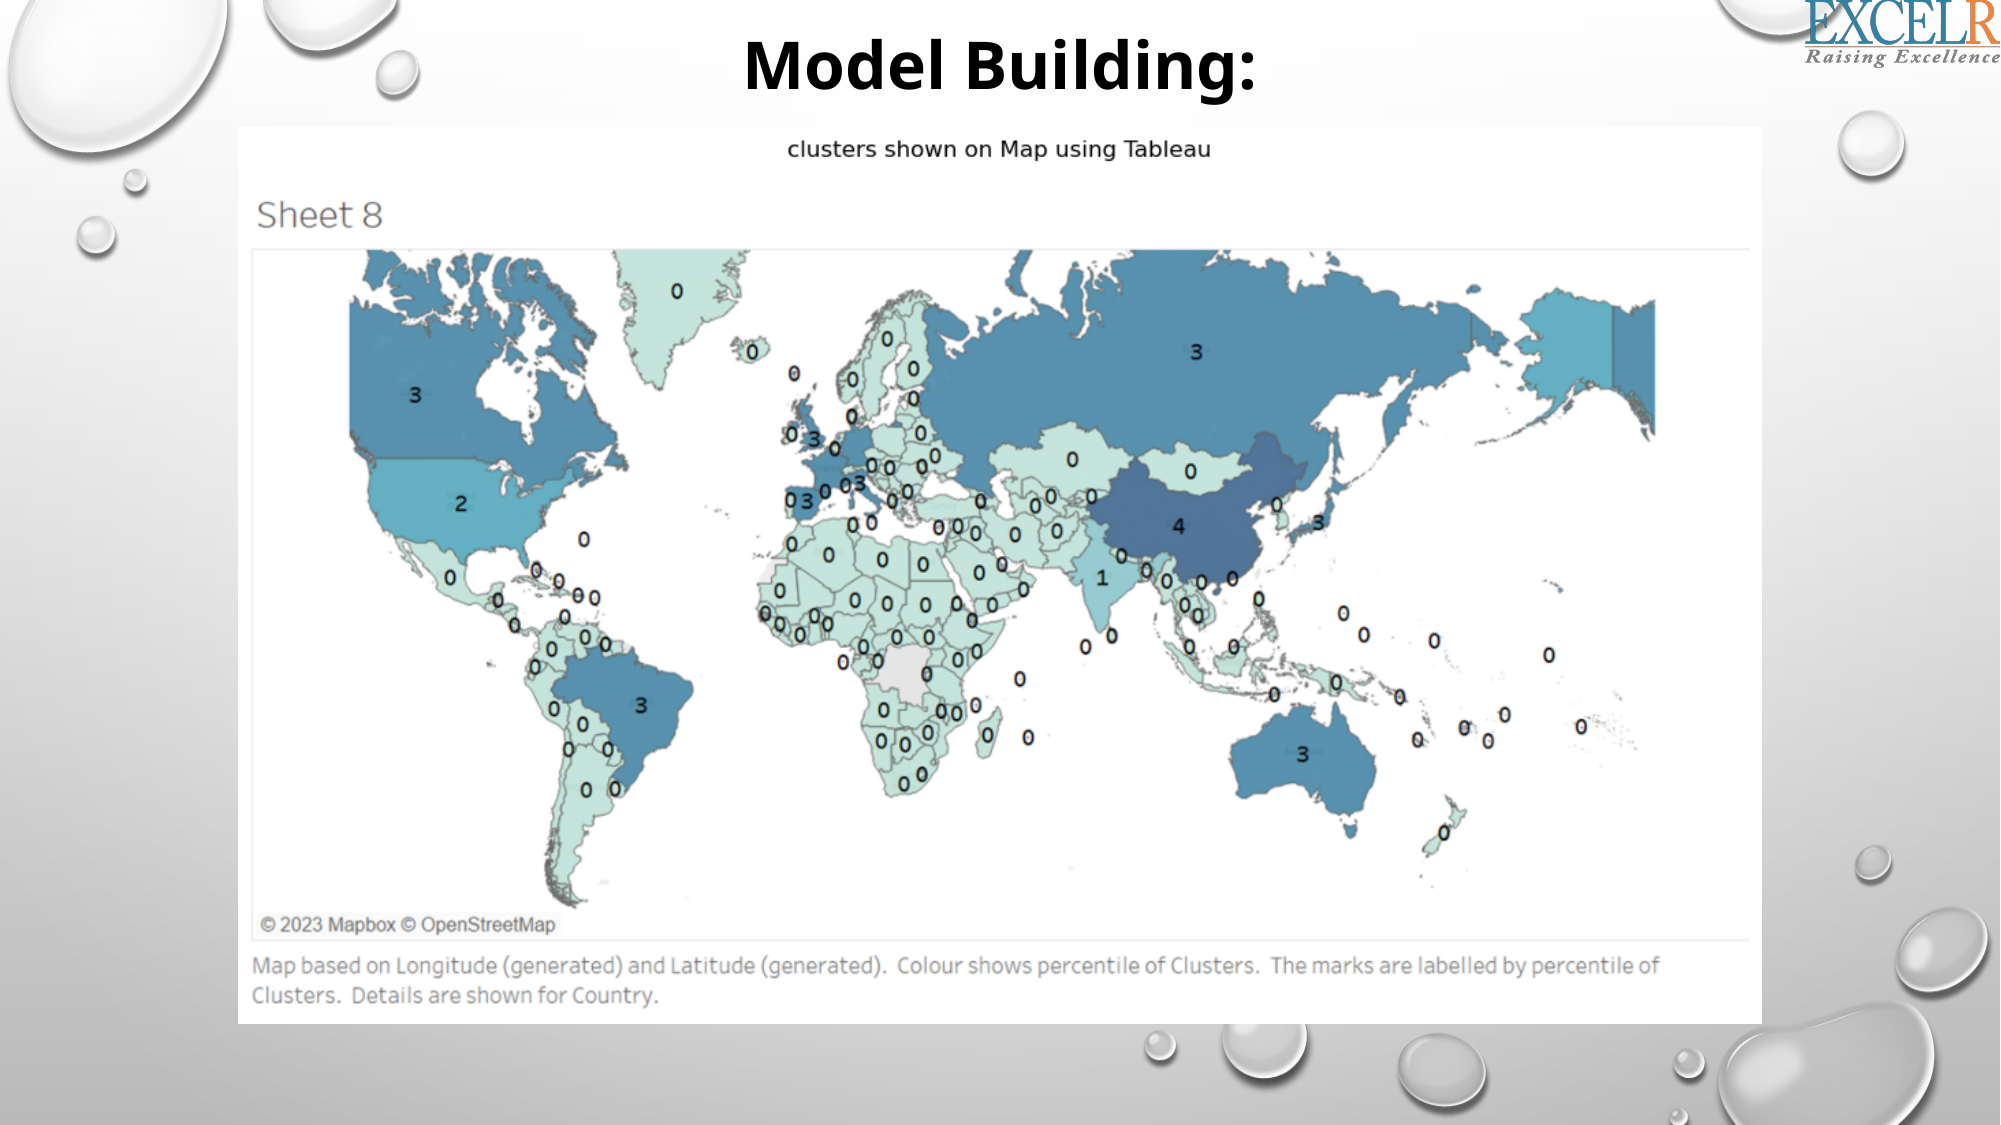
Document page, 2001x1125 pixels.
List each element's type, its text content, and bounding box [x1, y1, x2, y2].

picture [0, 0, 2000, 1125]
text_box Model Building: [698, 8, 1302, 127]
